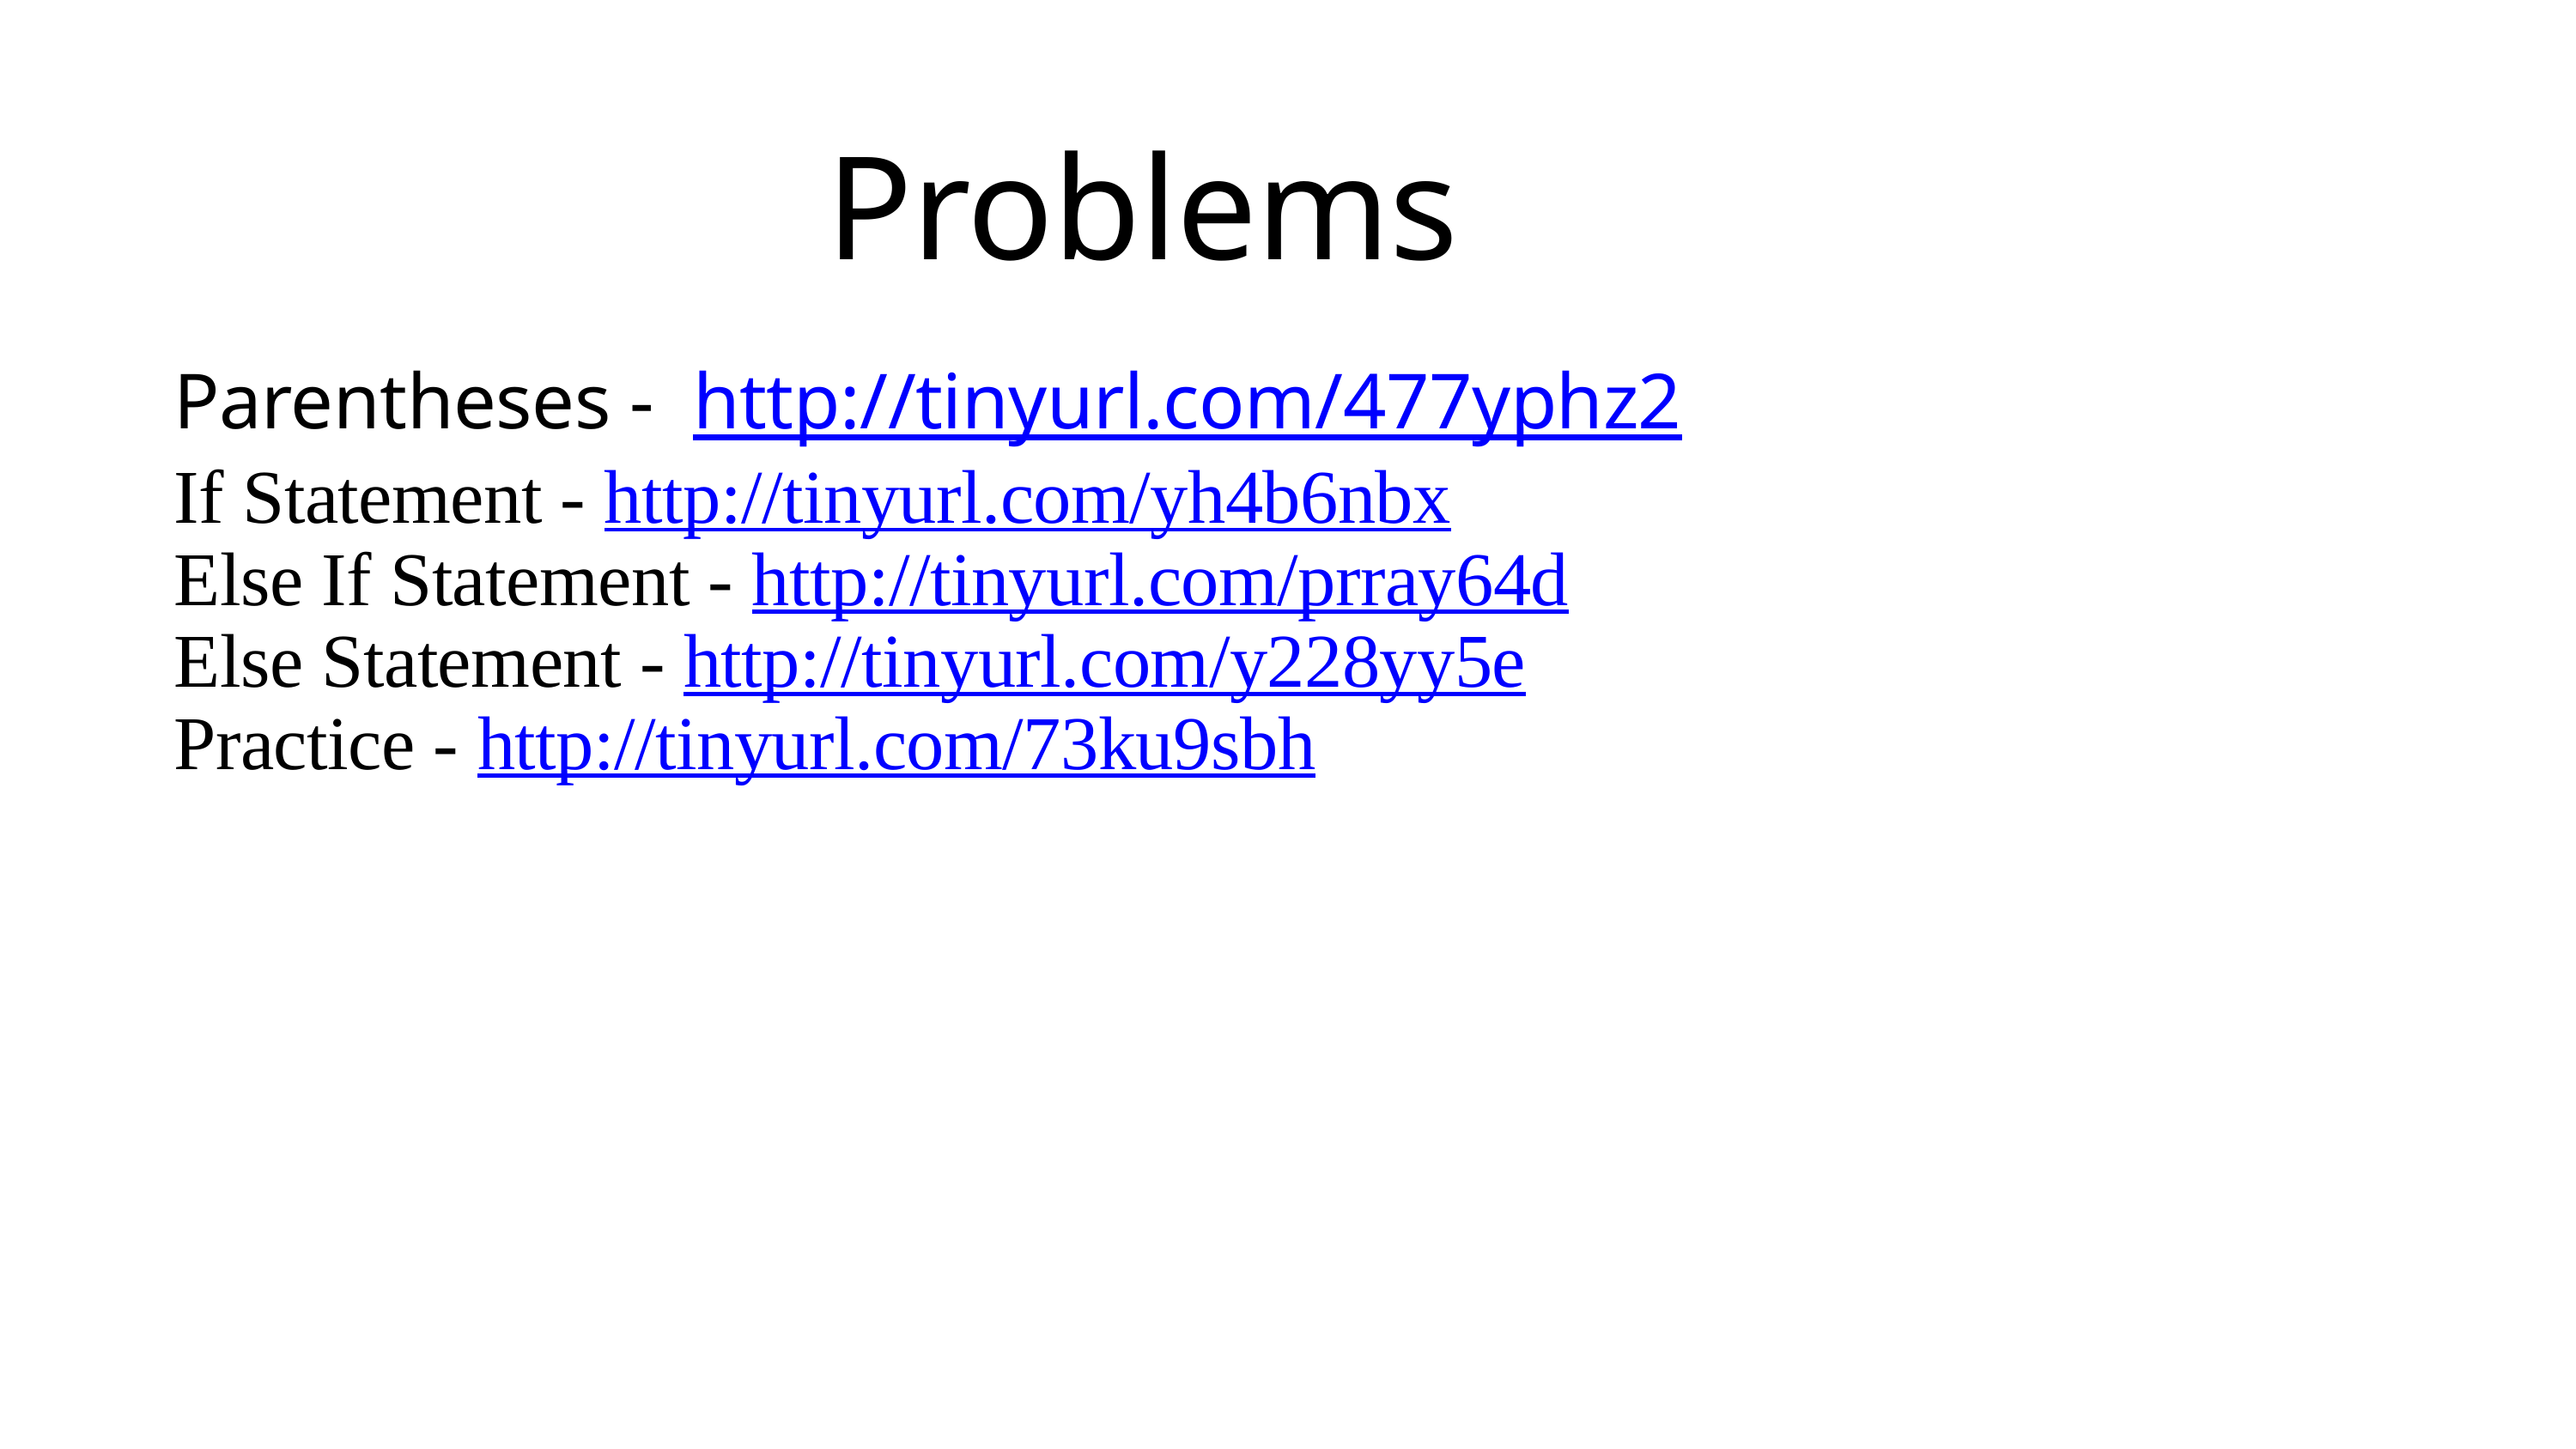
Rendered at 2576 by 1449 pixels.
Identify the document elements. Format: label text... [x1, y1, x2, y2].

text_box Problems [826, 134, 2269, 289]
text_box Parentheses - http://tinyurl.com/477yphz2 If Statement - http://tinyurl.com/yh4b6nbx Else If Statement - http://tinyurl.com/prray64d Else Statement - http://tinyurl.com/y228yy5e Practice - http://tinyurl.com/73ku9sbh [173, 374, 1716, 785]
